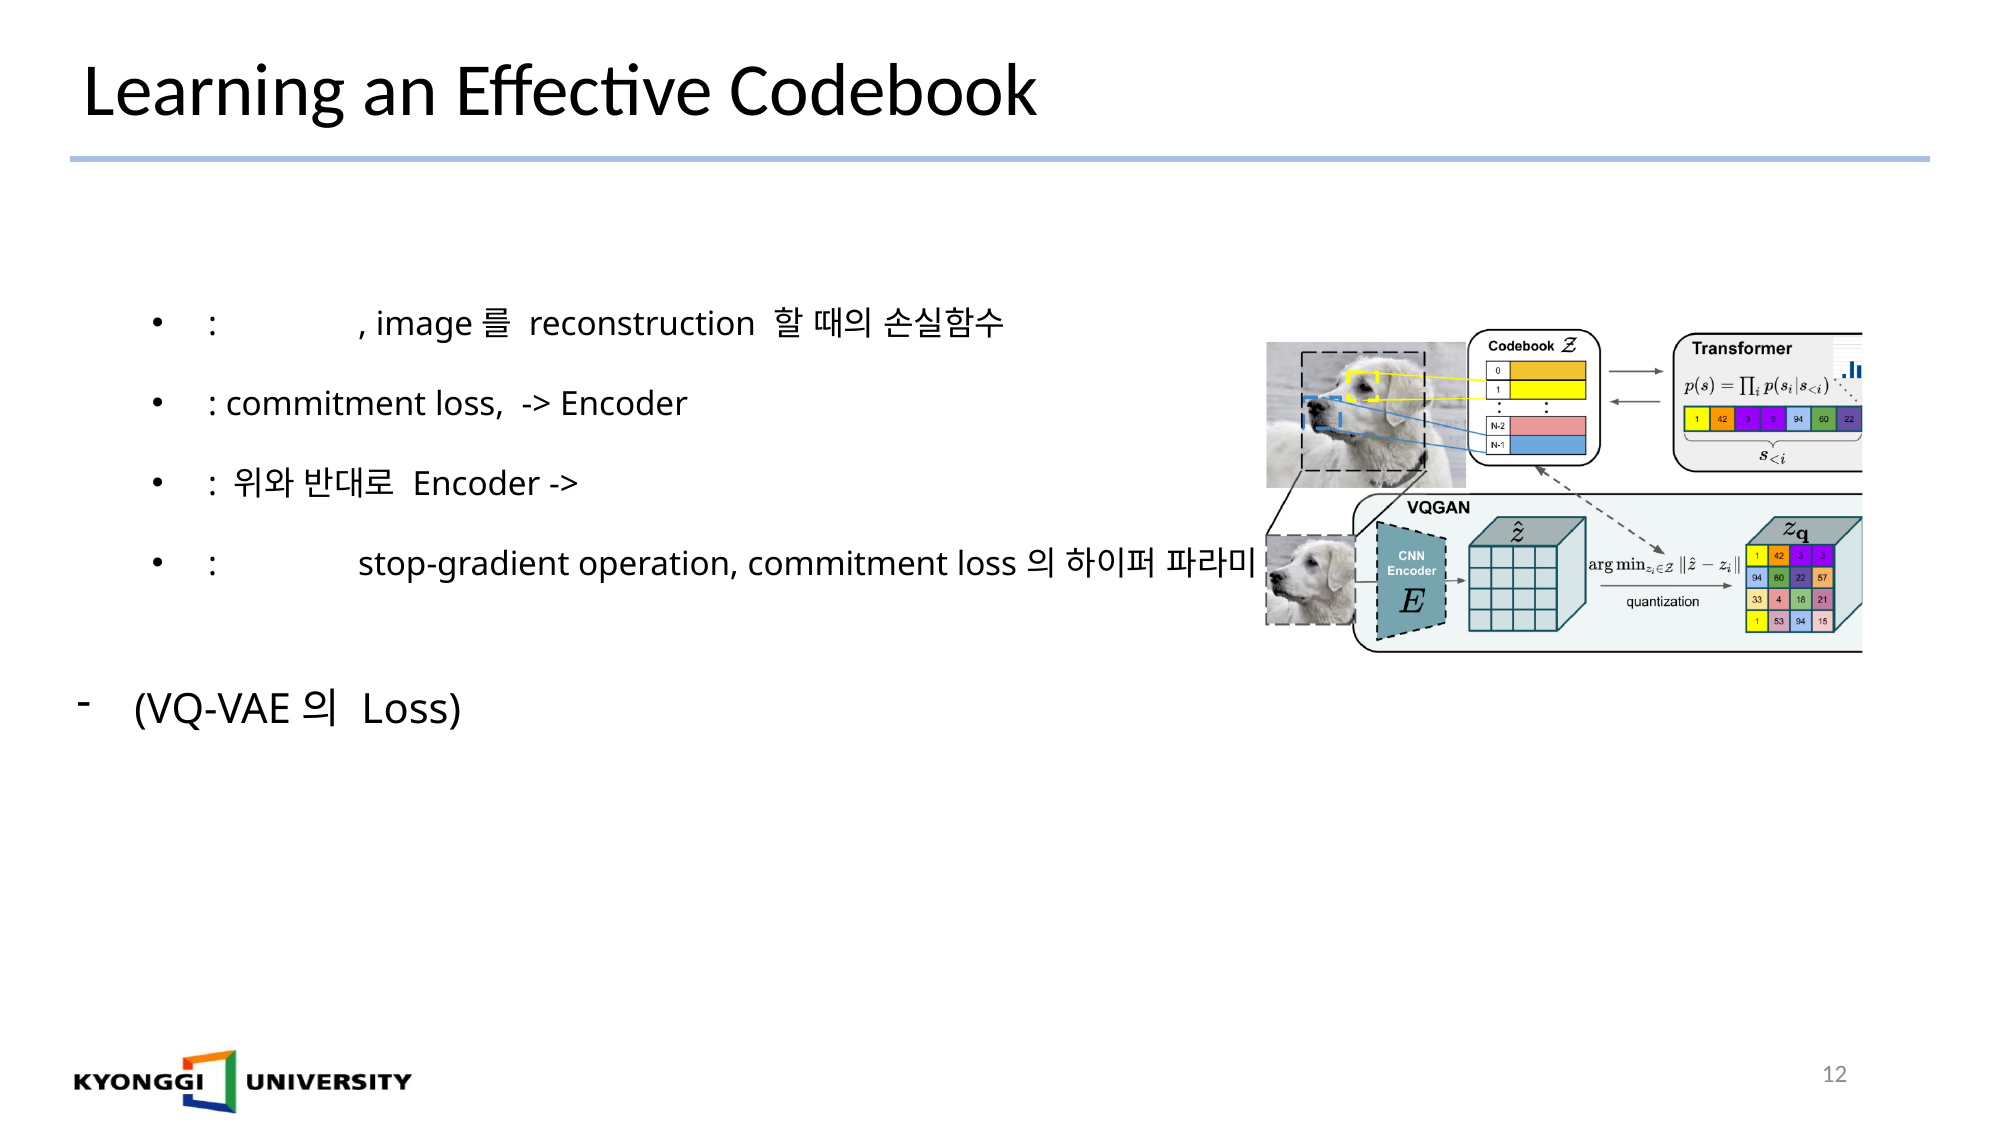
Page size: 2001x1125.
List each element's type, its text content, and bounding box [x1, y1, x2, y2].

title Learning an Effective Codebook [68, 32, 1698, 150]
picture [69, 1044, 418, 1124]
slide_number 12 [1412, 1042, 1863, 1103]
picture [1257, 322, 1863, 659]
